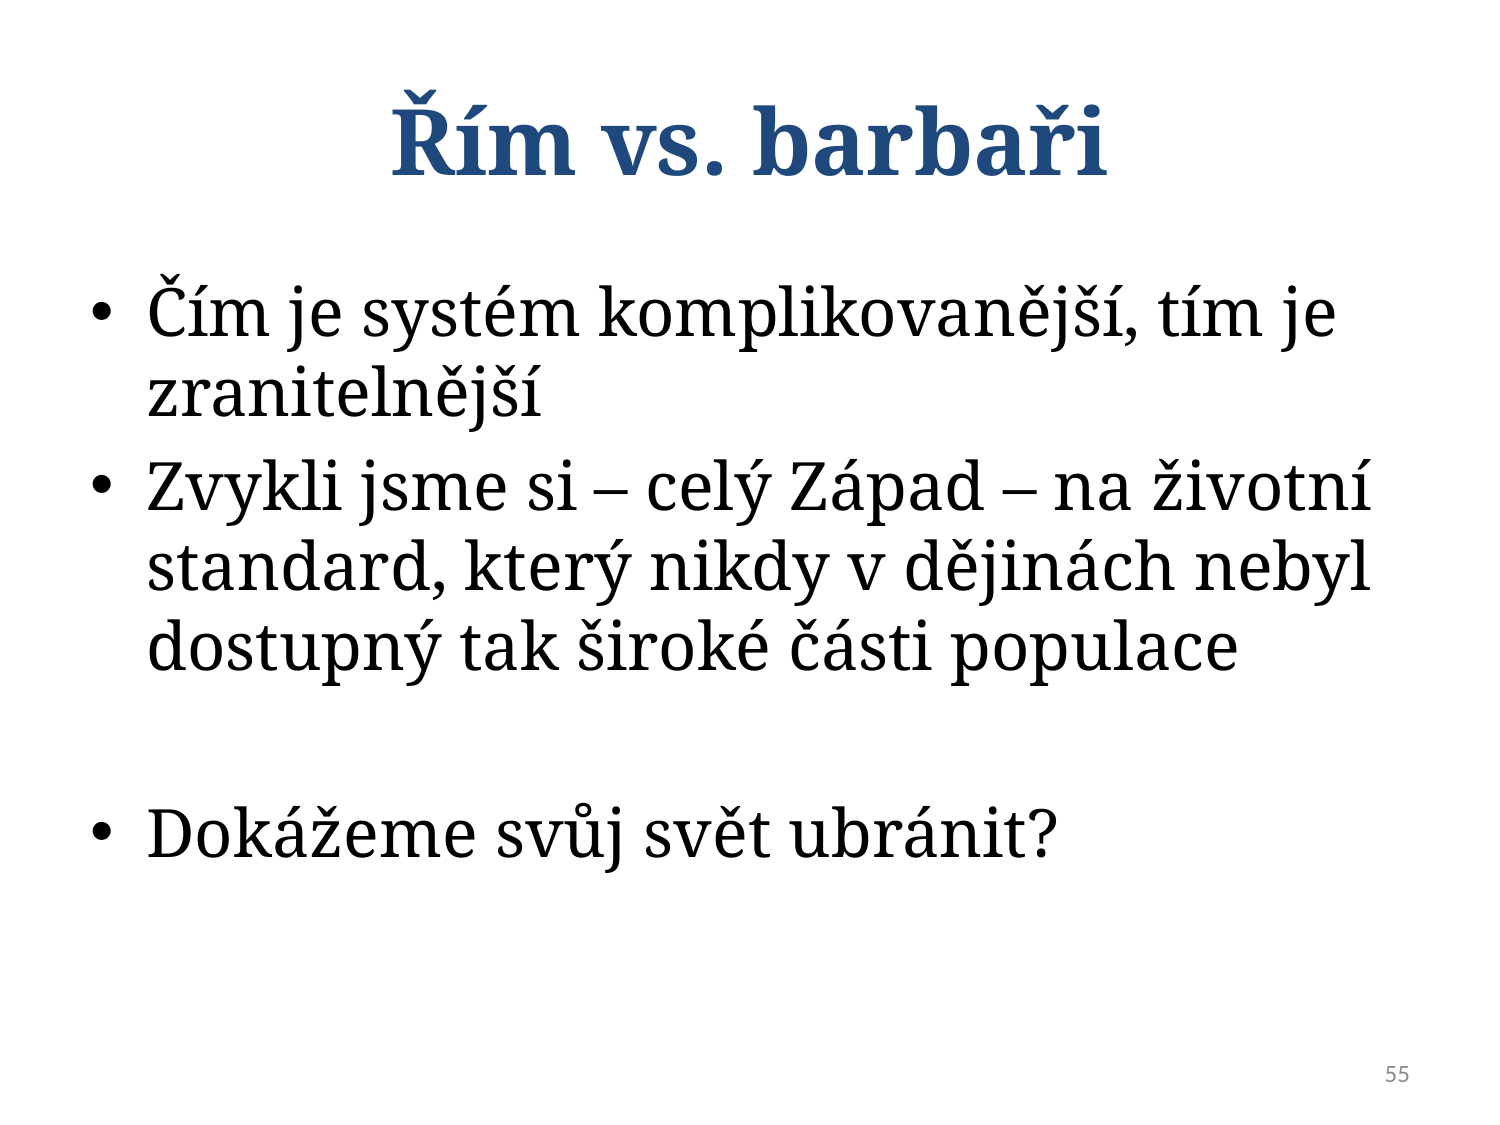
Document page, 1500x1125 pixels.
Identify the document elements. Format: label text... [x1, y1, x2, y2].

title Řím vs. barbaři [75, 45, 1425, 233]
slide_number 55 [1074, 1042, 1425, 1103]
list Čím je systém komplikovanější, tím je zranitelnější Zvykli jsme si – celý Západ – na životní standard, který nikdy v dějinách nebyl dostupný tak široké části populace Dokážeme svůj svět ubránit? [75, 262, 1425, 1005]
